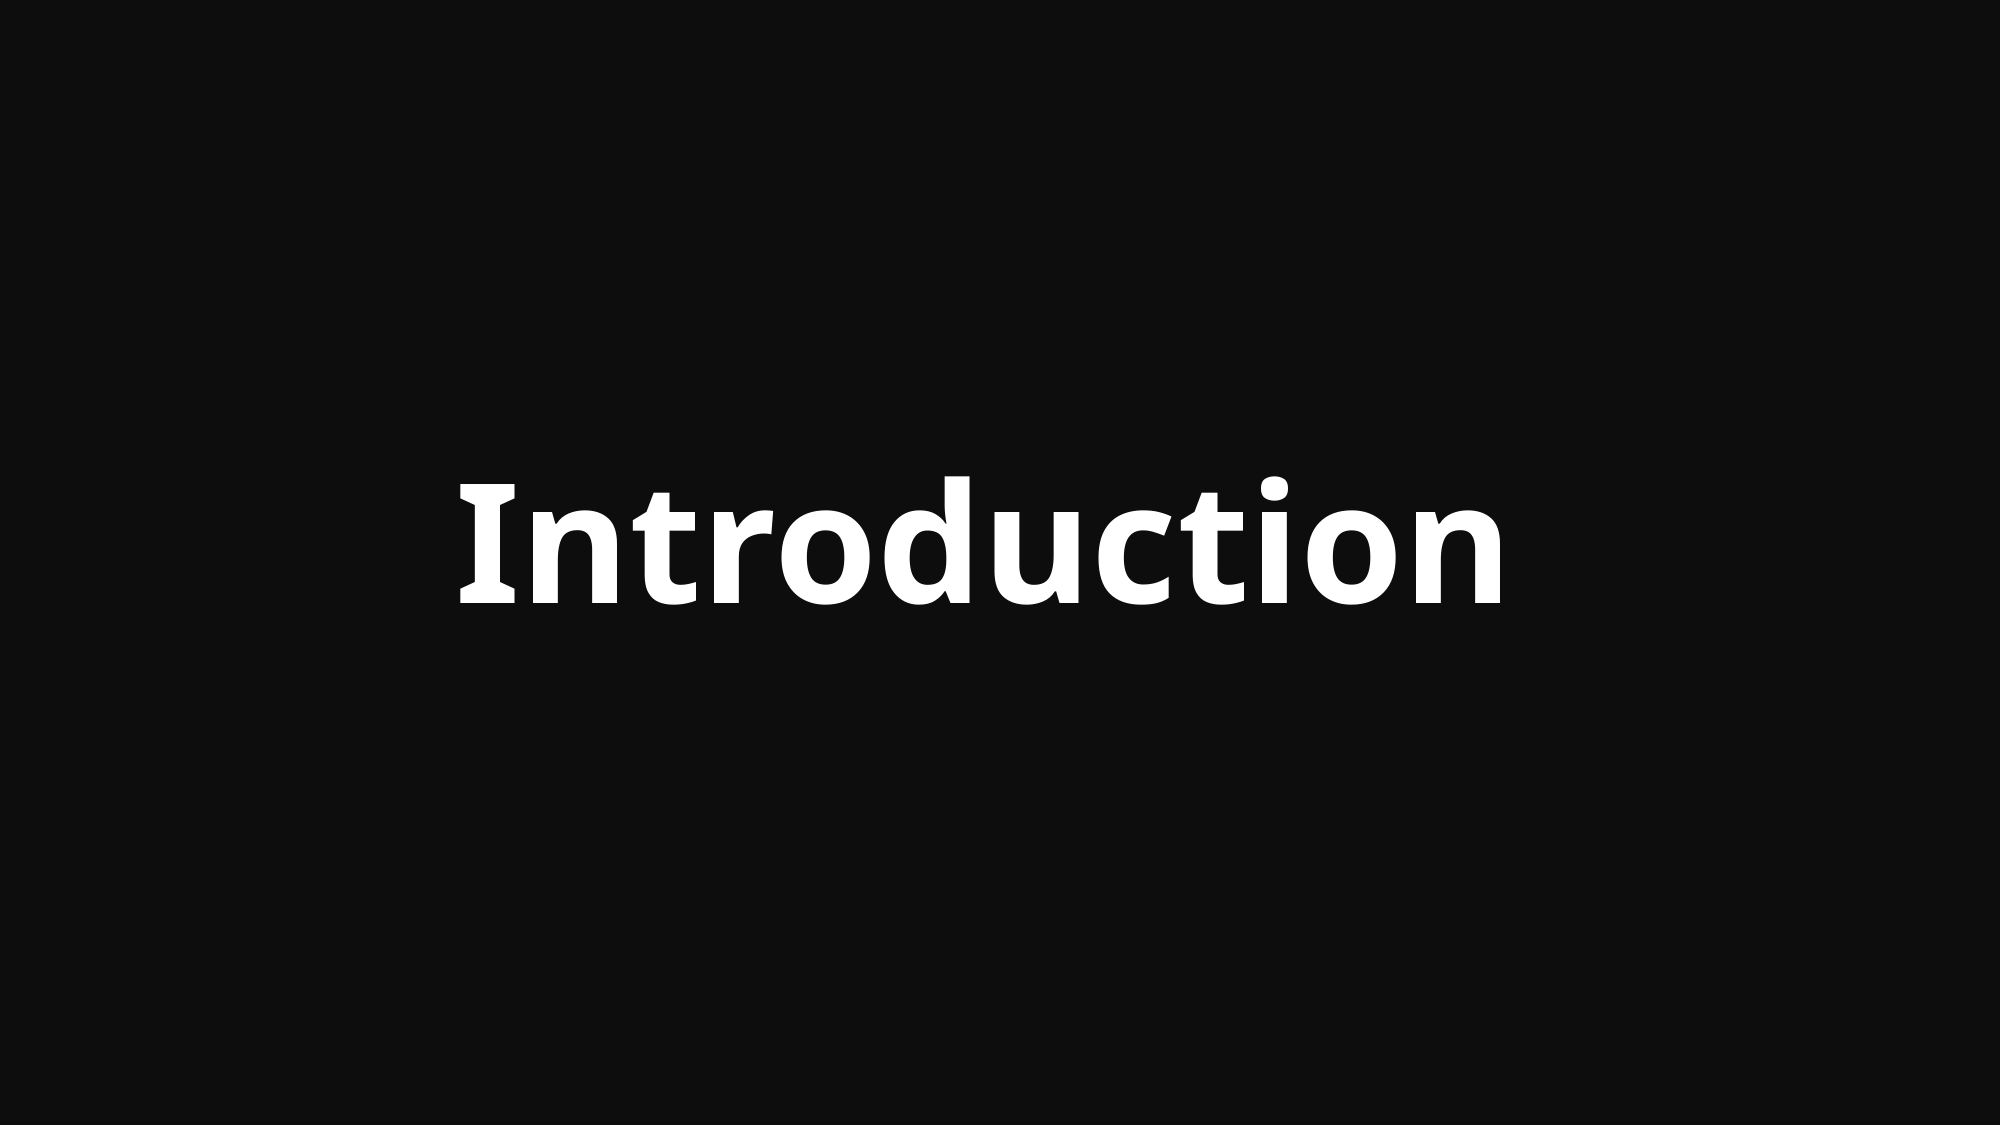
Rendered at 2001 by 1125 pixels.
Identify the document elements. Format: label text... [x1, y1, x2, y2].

title Introduction [0, 255, 2000, 648]
